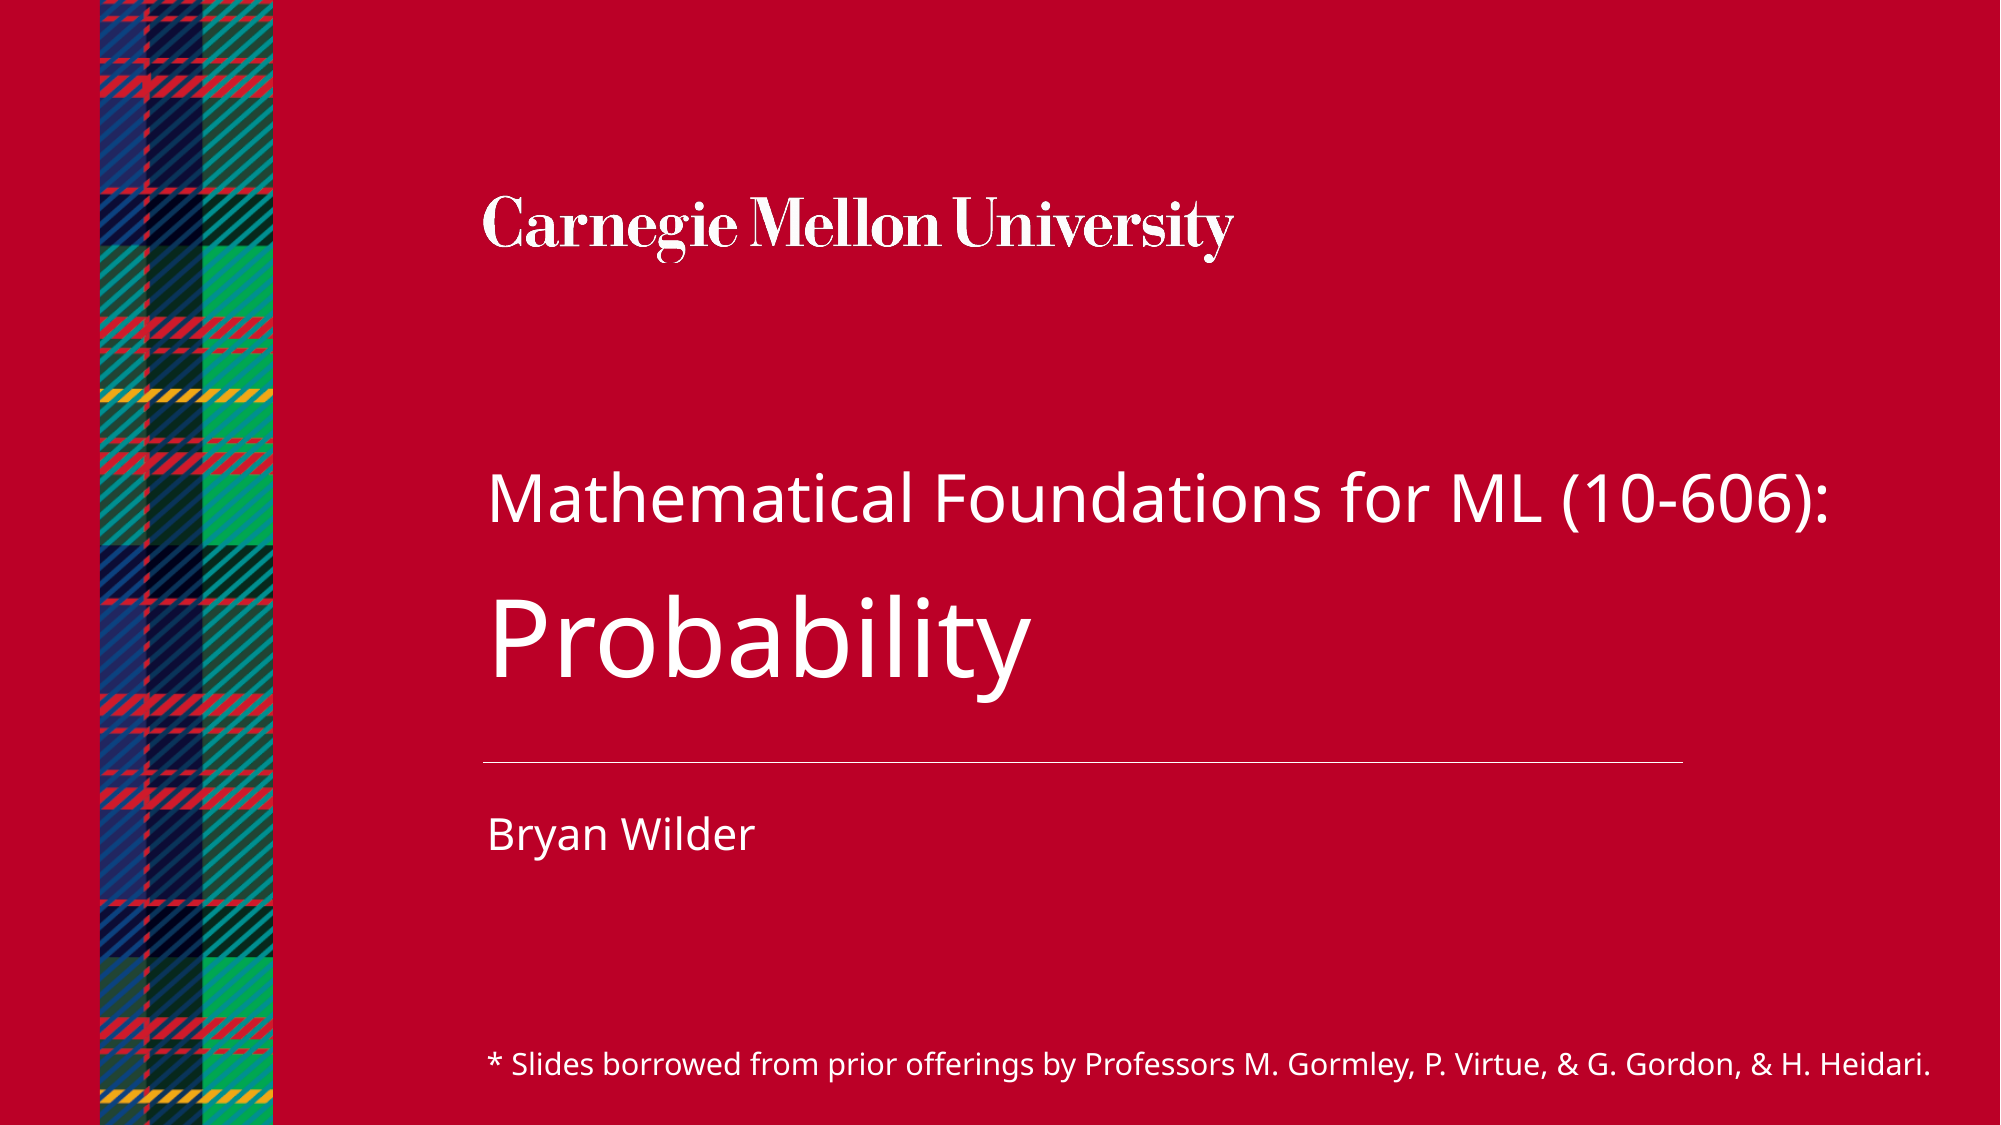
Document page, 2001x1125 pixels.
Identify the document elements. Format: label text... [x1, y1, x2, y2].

text_box Bryan Wilder [466, 795, 1617, 946]
picture [99, 0, 273, 1125]
text_box Mathematical Foundations for ML (10-606): Probability [466, 445, 1954, 746]
text_box * Slides borrowed from prior offerings by Professors M. Gormley, P. Virtue, & G. Gordon, & H. Heidari. [466, 1026, 1977, 1101]
picture [483, 195, 1234, 263]
